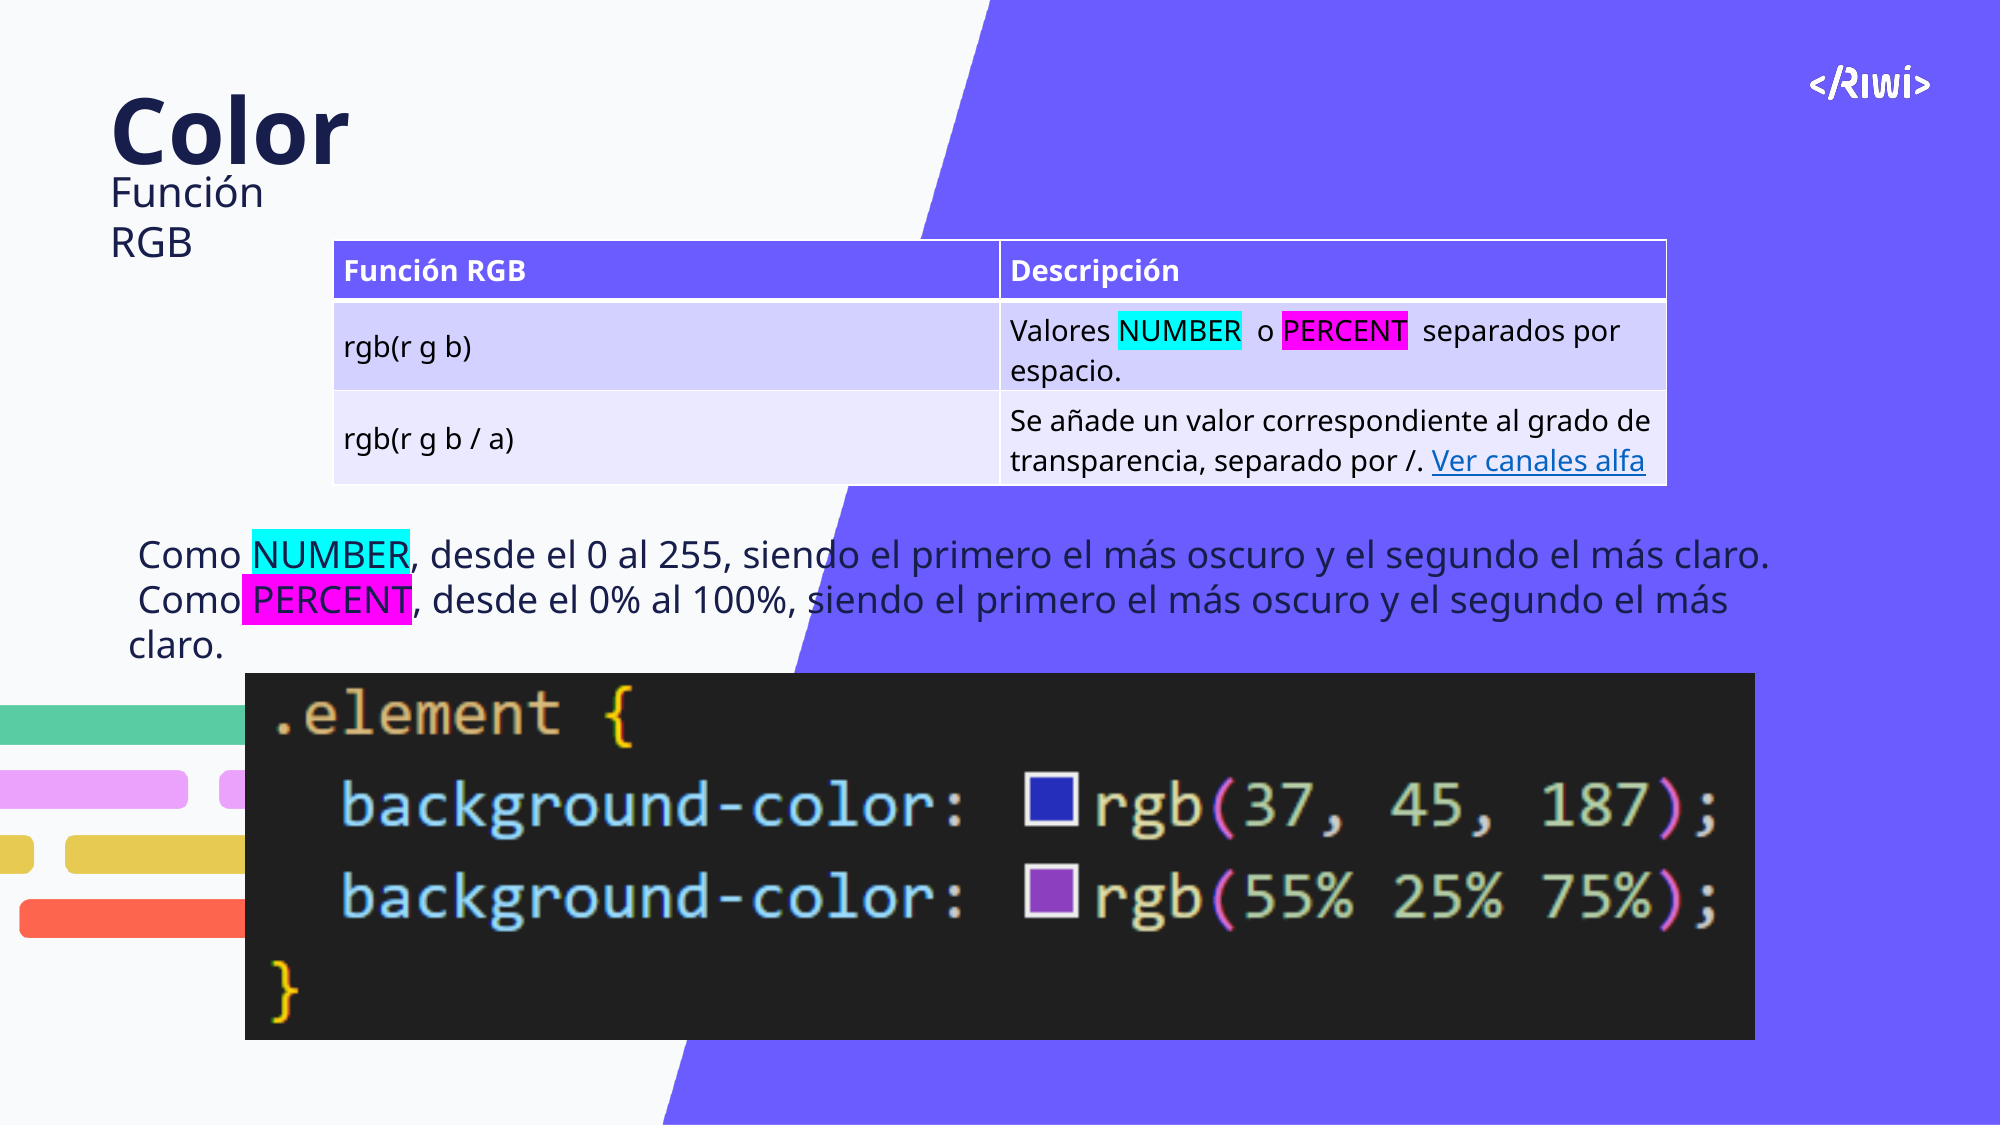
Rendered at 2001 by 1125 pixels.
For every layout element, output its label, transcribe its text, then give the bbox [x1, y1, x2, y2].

text_box Función RGB [94, 158, 374, 274]
text_box Como NUMBER, desde el 0 al 255, siendo el primero el más oscuro y el segundo el más claro. Como PERCENT, desde el 0% al 100%, siendo el primero el más oscuro y el segundo el más claro. [113, 523, 657, 674]
table_cell rgb(r g b / a) [334, 391, 657, 484]
text_box Color [94, 65, 374, 158]
picture [0, 0, 2000, 1125]
table_cell rgb(r g b) [334, 303, 657, 390]
table_header Función RGB [334, 241, 657, 298]
